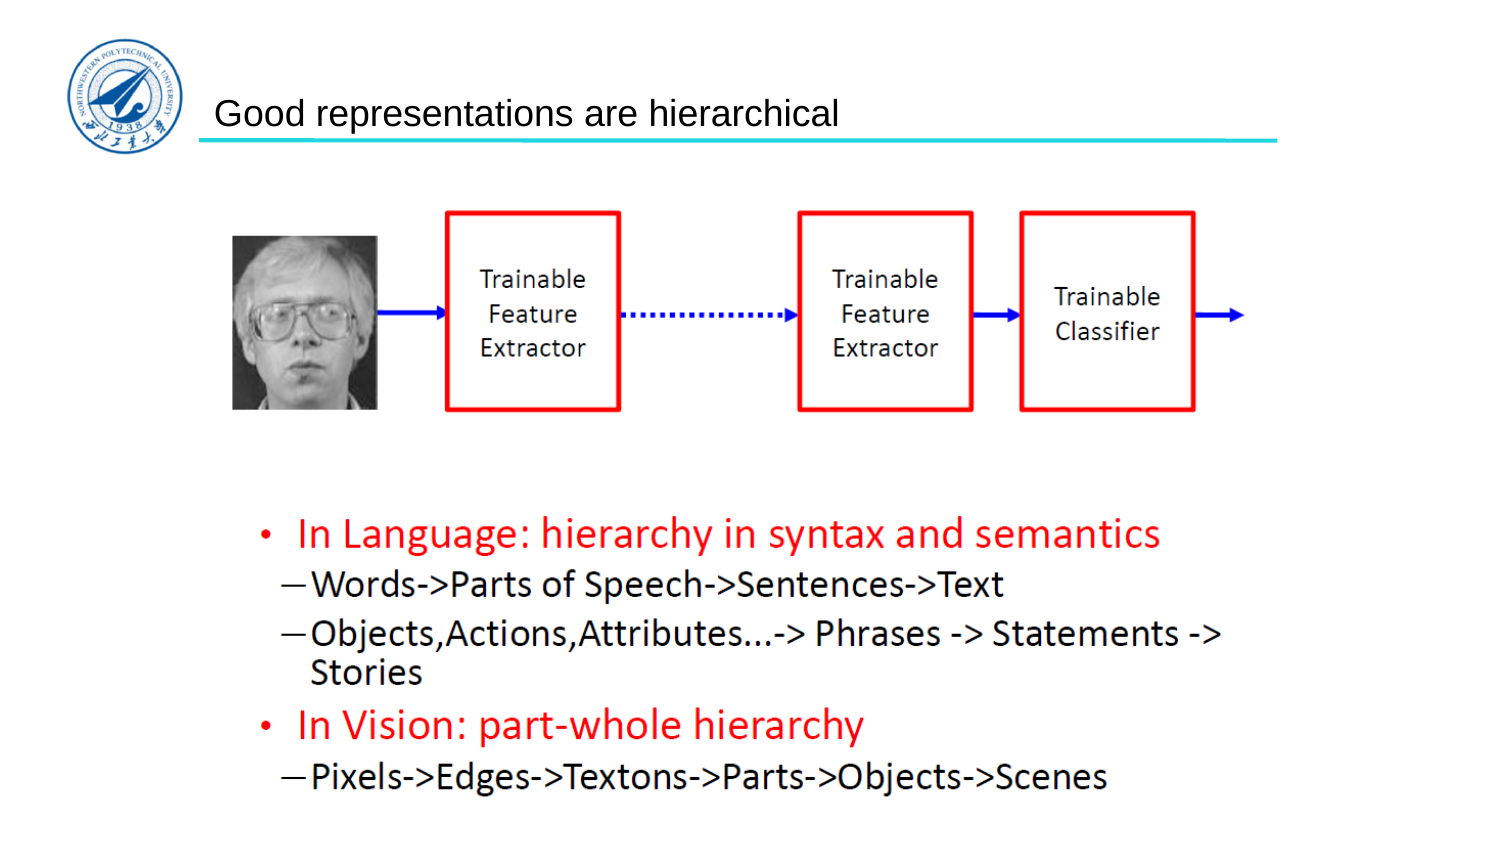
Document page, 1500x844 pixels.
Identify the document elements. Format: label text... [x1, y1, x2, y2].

picture [58, 34, 188, 155]
picture [212, 156, 1270, 822]
text_box Good representations are hierarchical [199, 81, 1278, 140]
